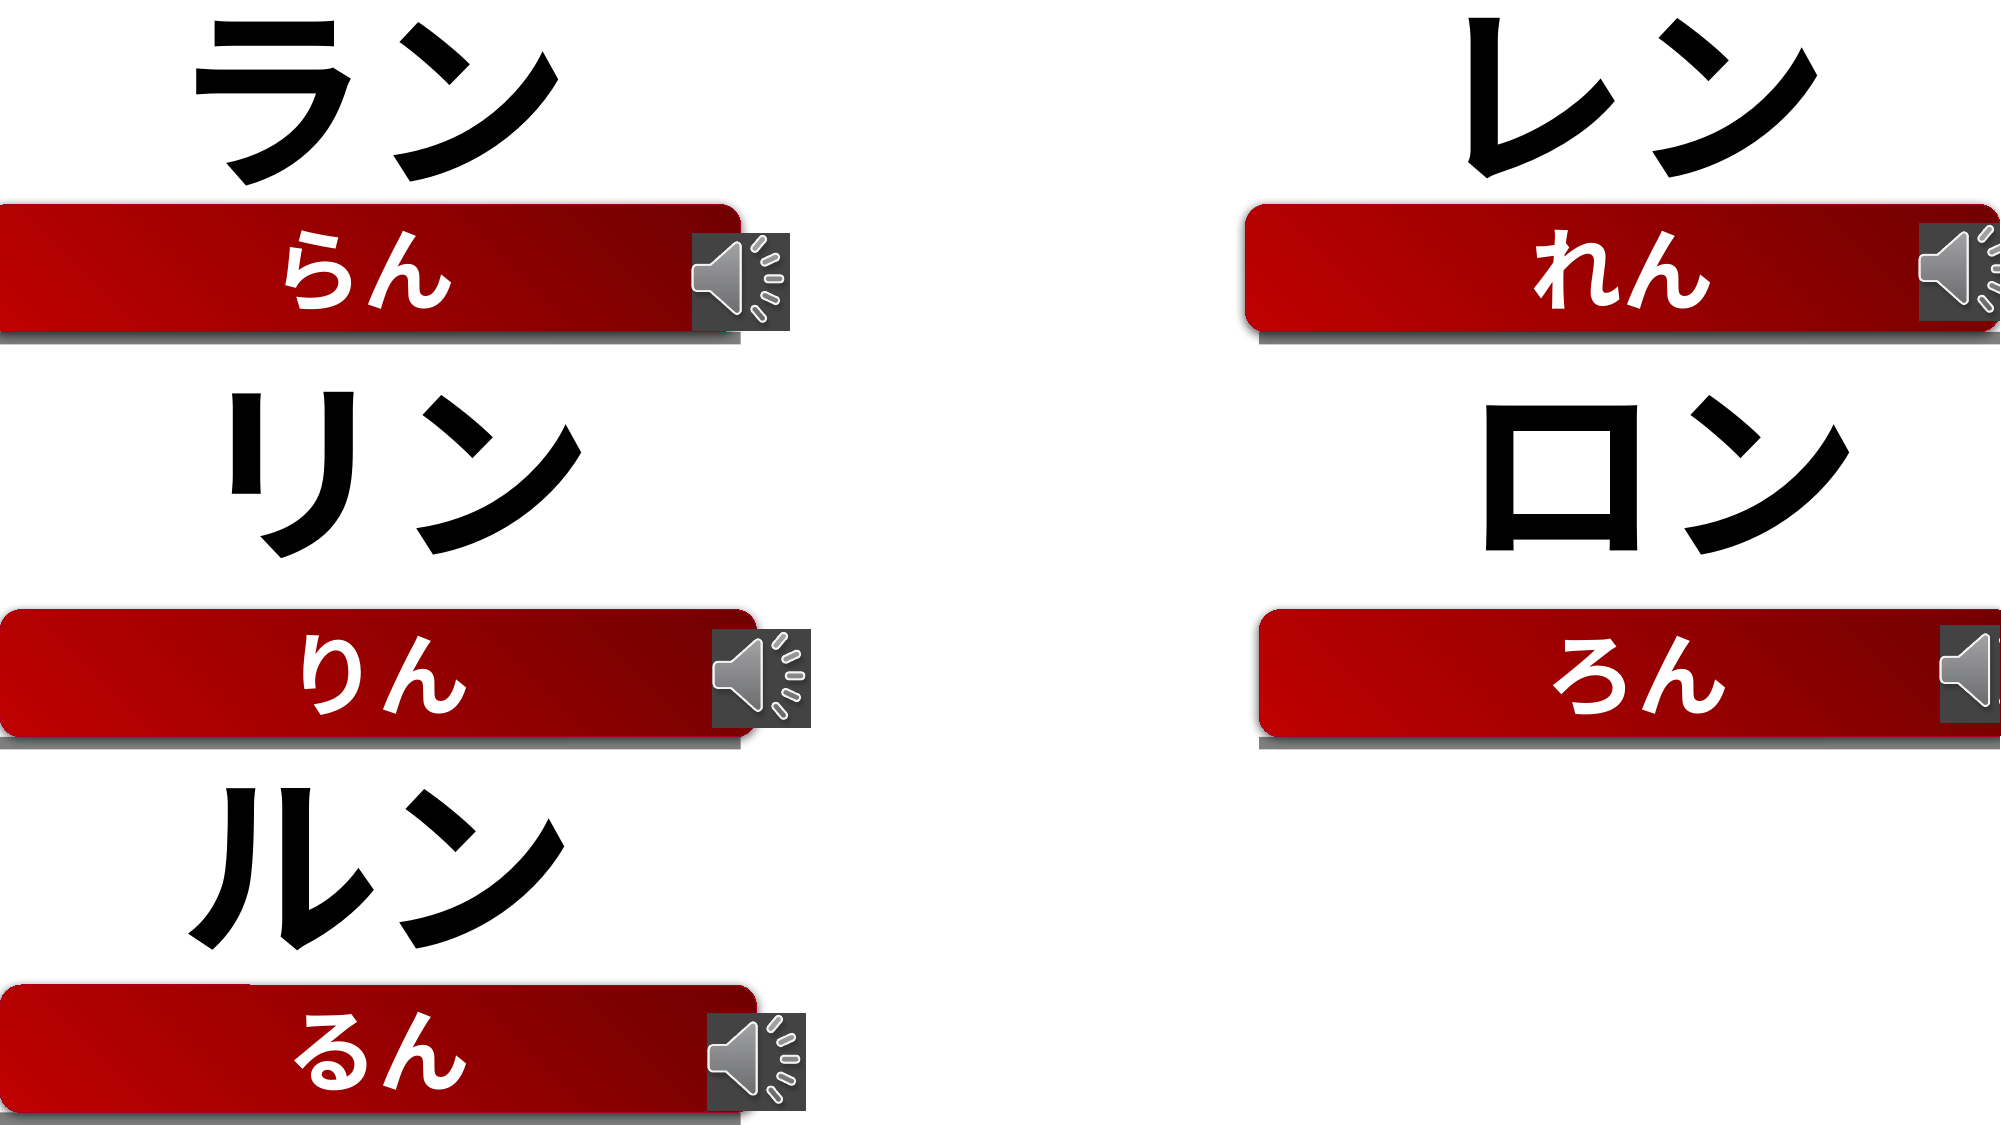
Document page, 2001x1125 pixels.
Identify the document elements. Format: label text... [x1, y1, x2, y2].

picture [690, 231, 791, 332]
picture [1917, 221, 2000, 322]
picture [711, 628, 812, 729]
text_box ロン [1417, 421, 1906, 514]
text_box [1818, 334, 2000, 345]
text_box りん [0, 609, 757, 737]
picture [706, 1012, 807, 1113]
text_box るん [0, 984, 757, 1113]
text_box ろん [1259, 609, 2000, 737]
text_box [0, 1115, 741, 1125]
text_box ラン [126, 49, 614, 141]
text_box リン [149, 421, 637, 514]
text_box [559, 334, 741, 345]
picture [1939, 623, 2000, 724]
text_box [1259, 739, 2000, 750]
text_box れん [1245, 204, 2000, 332]
text_box らん [0, 204, 741, 332]
text_box レン [1385, 44, 1874, 136]
text_box ルン [134, 815, 622, 907]
text_box [0, 739, 741, 750]
